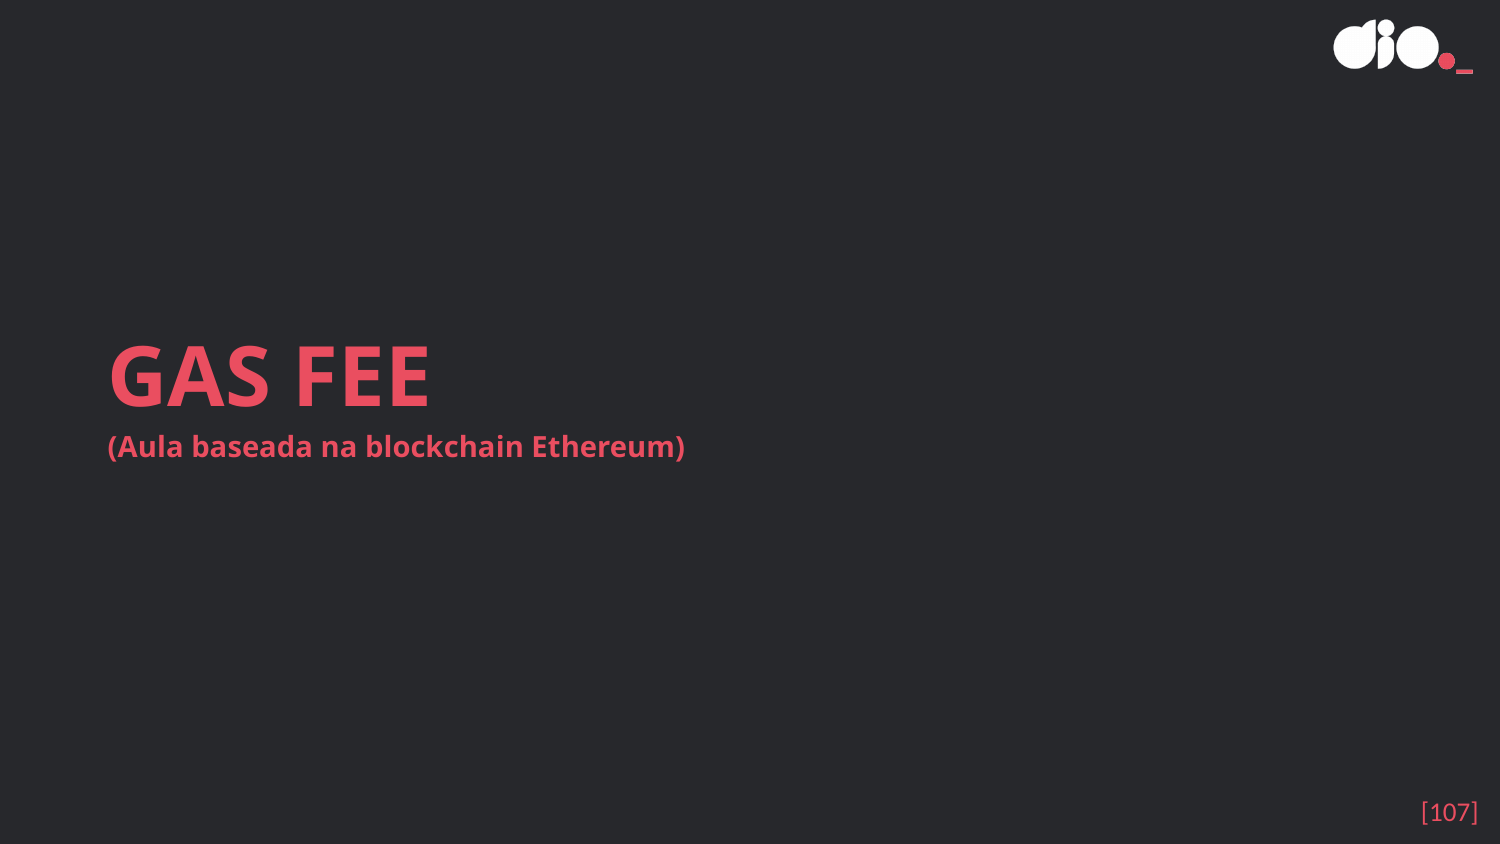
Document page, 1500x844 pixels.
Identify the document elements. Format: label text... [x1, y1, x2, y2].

picture [1332, 19, 1474, 75]
text_box GAS FEE (Aula baseada na blockchain Ethereum) [92, 292, 1309, 558]
slide_number [107] [1403, 779, 1494, 844]
